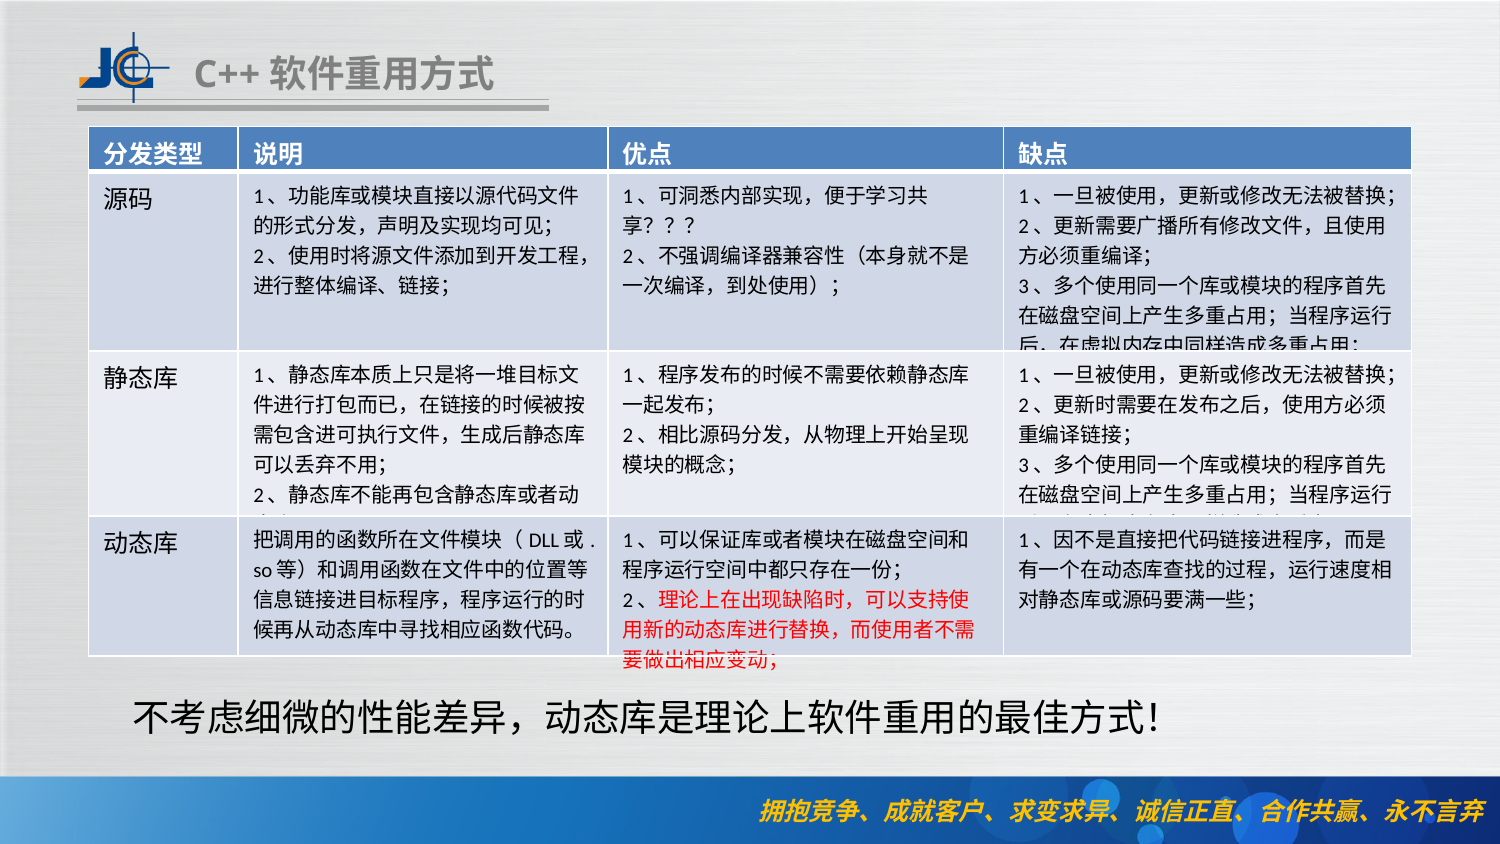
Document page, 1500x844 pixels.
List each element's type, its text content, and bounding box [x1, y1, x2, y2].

table_cell 动态库 [89, 517, 237, 655]
table_cell 1、一旦被使用，更新或修改无法被替换； 2、更新需要广播所有修改文件，且使用方必须重编译； 3、多个使用同一个库或模块的程序首先在磁盘空间上产生多重占用；当程序运行后，在虚拟内存中同样造成多重占用； [1004, 174, 1411, 350]
table_cell 1、一旦被使用，更新或修改无法被替换； 2、更新时需要在发布之后，使用方必须重编译链接； 3、多个使用同一个库或模块的程序首先在磁盘空间上产生多重占用；当程序运行后，在虚拟内存中同样造成多重占用； [1004, 352, 1411, 515]
text_box 不考虑细微的性能差异，动态库是理论上软件重用的最佳方式！ [117, 686, 1198, 747]
table_cell 1、静态库本质上只是将一堆目标文件进行打包而已，在链接的时候被按需包含进可执行文件，生成后静态库可以丢弃不用； 2、静态库不能再包含静态库或者动态库？？？ [239, 352, 607, 515]
table_header 说明 [239, 127, 607, 169]
table_cell 1、可洞悉内部实现，便于学习共享？？？ 2、不强调编译器兼容性（本身就不是一次编译，到处使用）； [609, 174, 1003, 350]
table_cell 1、程序发布的时候不需要依赖静态库一起发布； 2、相比源码分发，从物理上开始呈现模块的概念； [609, 352, 1003, 515]
text_box C++软件重用方式 [159, 42, 744, 102]
table_header 缺点 [1004, 127, 1411, 169]
table_cell 1、因不是直接把代码链接进程序，而是有一个在动态库查找的过程，运行速度相对静态库或源码要满一些； [1004, 517, 1411, 655]
table_cell 把调用的函数所在文件模块（DLL或.so等）和调用函数在文件中的位置等信息链接进目标程序，程序运行的时候再从动态库中寻找相应函数代码。 [239, 517, 607, 655]
table_header 分发类型 [89, 127, 237, 169]
table_header 优点 [609, 127, 1003, 169]
table_cell 静态库 [89, 352, 237, 515]
table_cell 1、可以保证库或者模块在磁盘空间和程序运行空间中都只存在一份； 2、理论上在出现缺陷时，可以支持使用新的动态库进行替换，而使用者不需要做出相应变动； [609, 517, 1003, 655]
picture [0, 0, 1500, 844]
table_cell 1、功能库或模块直接以源代码文件的形式分发，声明及实现均可见； 2、使用时将源文件添加到开发工程，进行整体编译、链接； [239, 174, 607, 350]
table_cell 源码 [89, 174, 237, 350]
